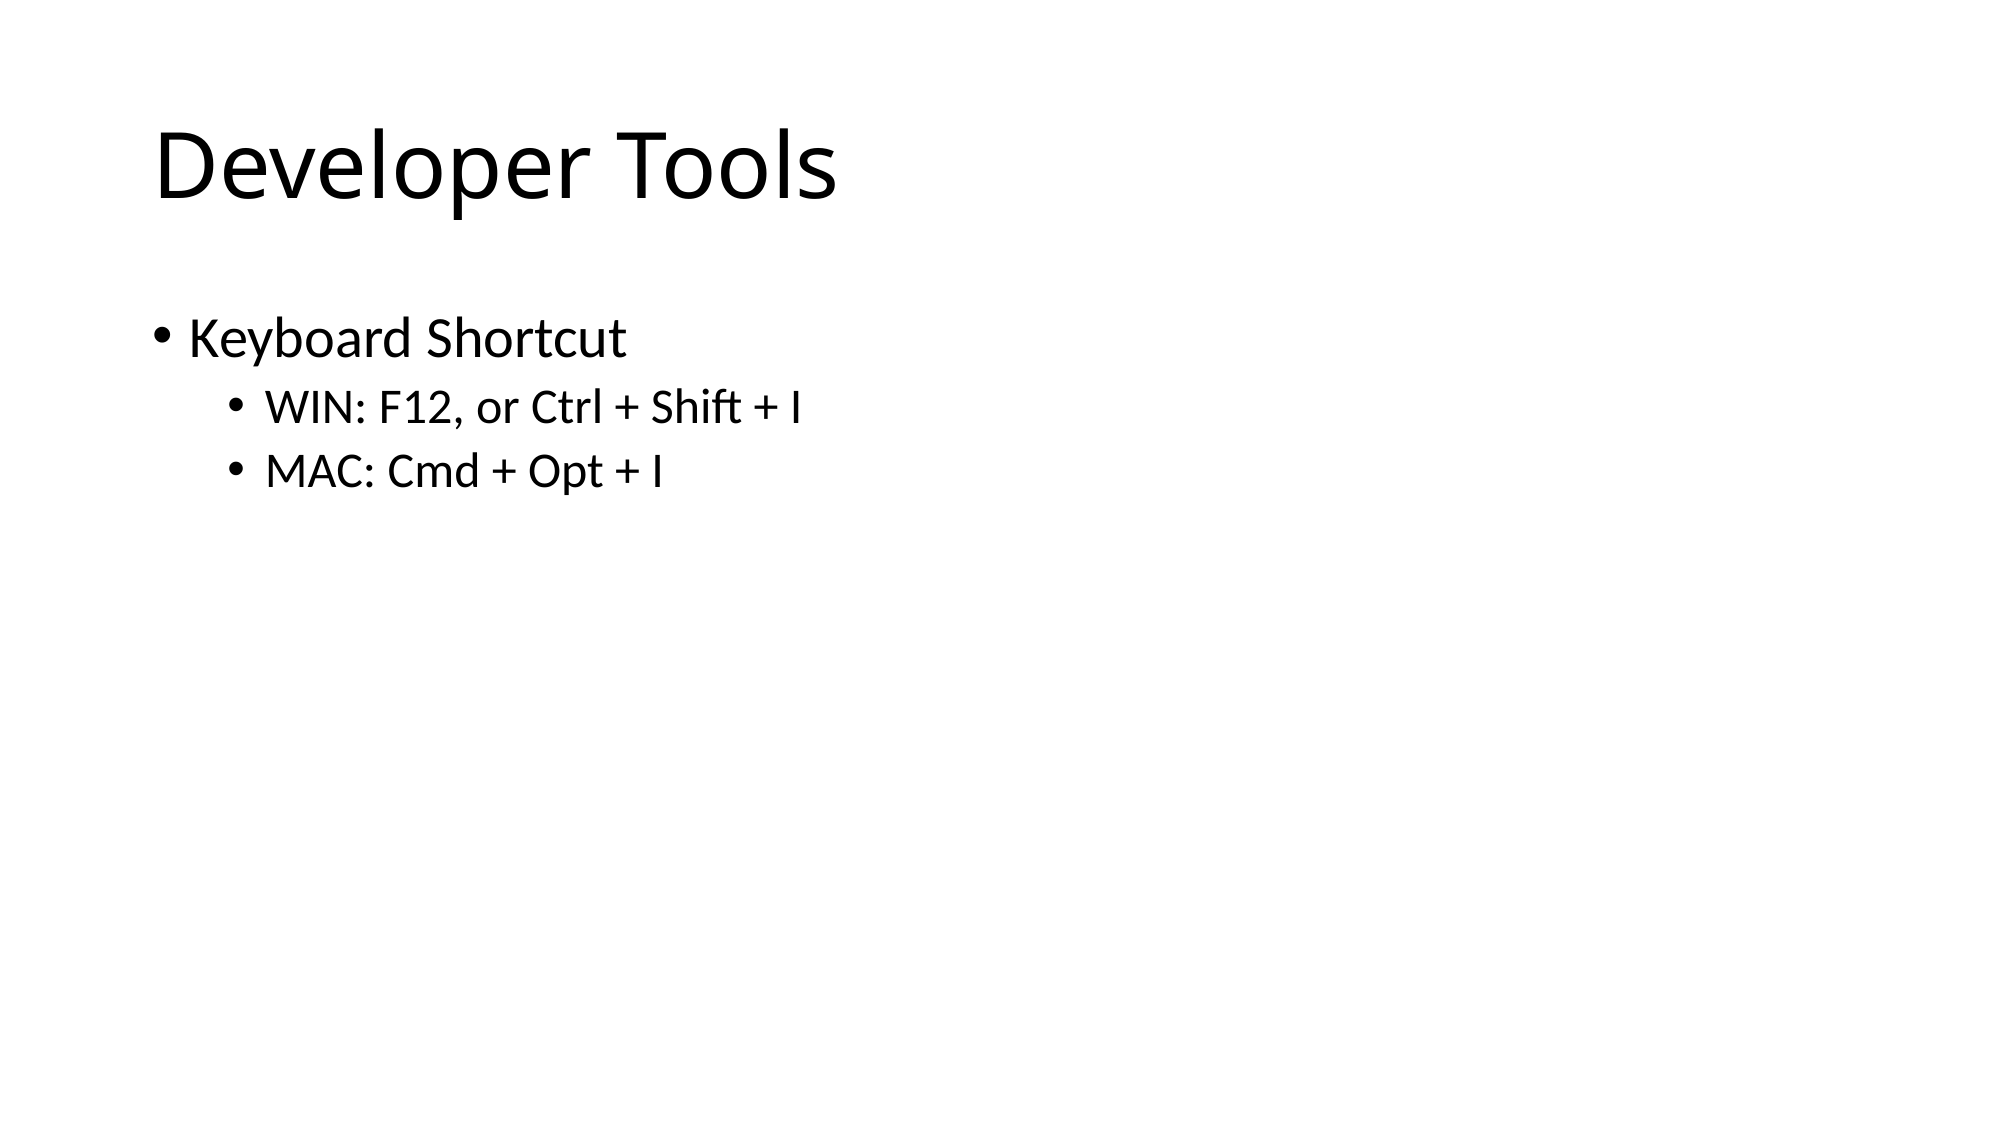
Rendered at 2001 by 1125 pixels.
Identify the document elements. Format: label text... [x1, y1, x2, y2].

title Developer Tools [137, 59, 1863, 278]
list Keyboard Shortcut WIN: F12, or Ctrl + Shift + I MAC: Cmd + Opt + I [137, 299, 1863, 1014]
